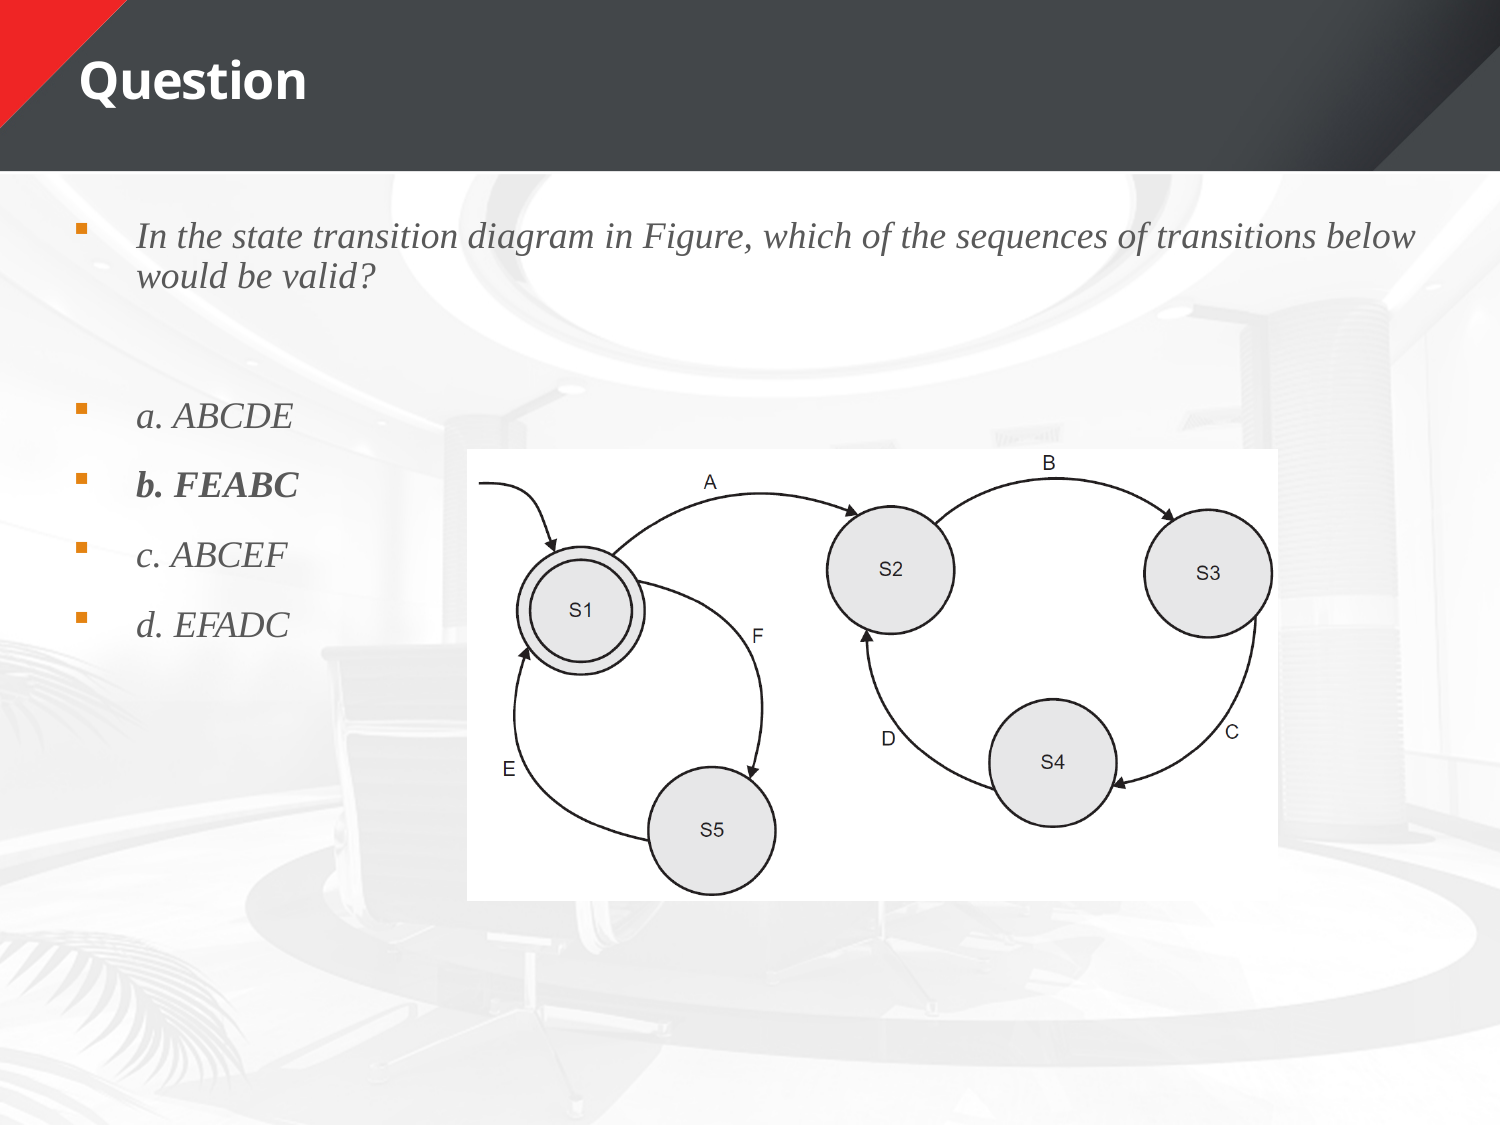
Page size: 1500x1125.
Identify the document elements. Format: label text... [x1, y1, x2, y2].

title Question [63, 18, 1321, 150]
list In the state transition diagram in Figure, which of the sequences of transitions below would be valid? a. ABCDE b. FEABC c. ABCEF d. EFADC [64, 210, 1444, 1012]
picture [0, 0, 1500, 1125]
